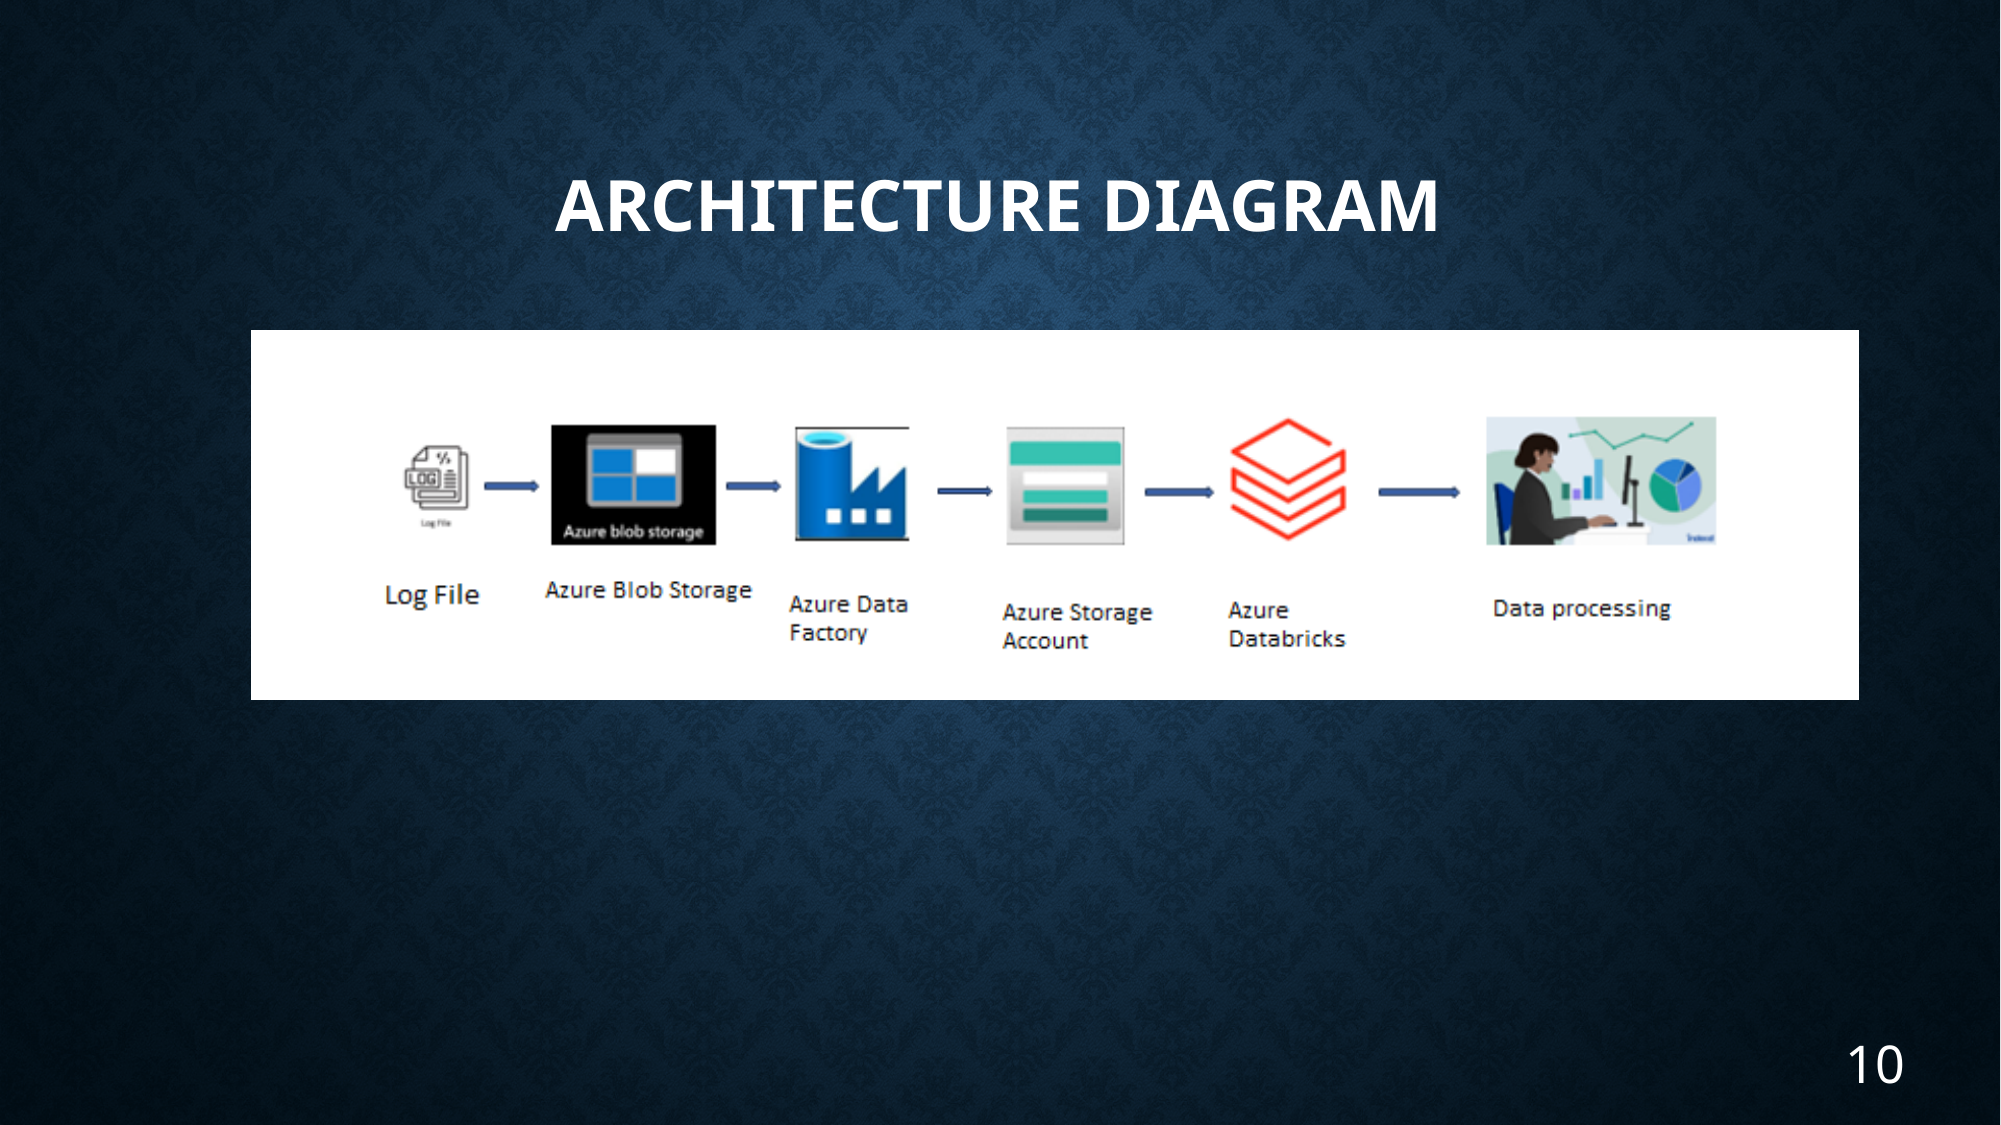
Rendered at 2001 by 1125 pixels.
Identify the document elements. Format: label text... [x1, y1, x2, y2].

title Architecture diagram [149, 99, 1849, 318]
text_box 10 [1795, 1023, 1955, 1102]
picture [251, 330, 1859, 700]
